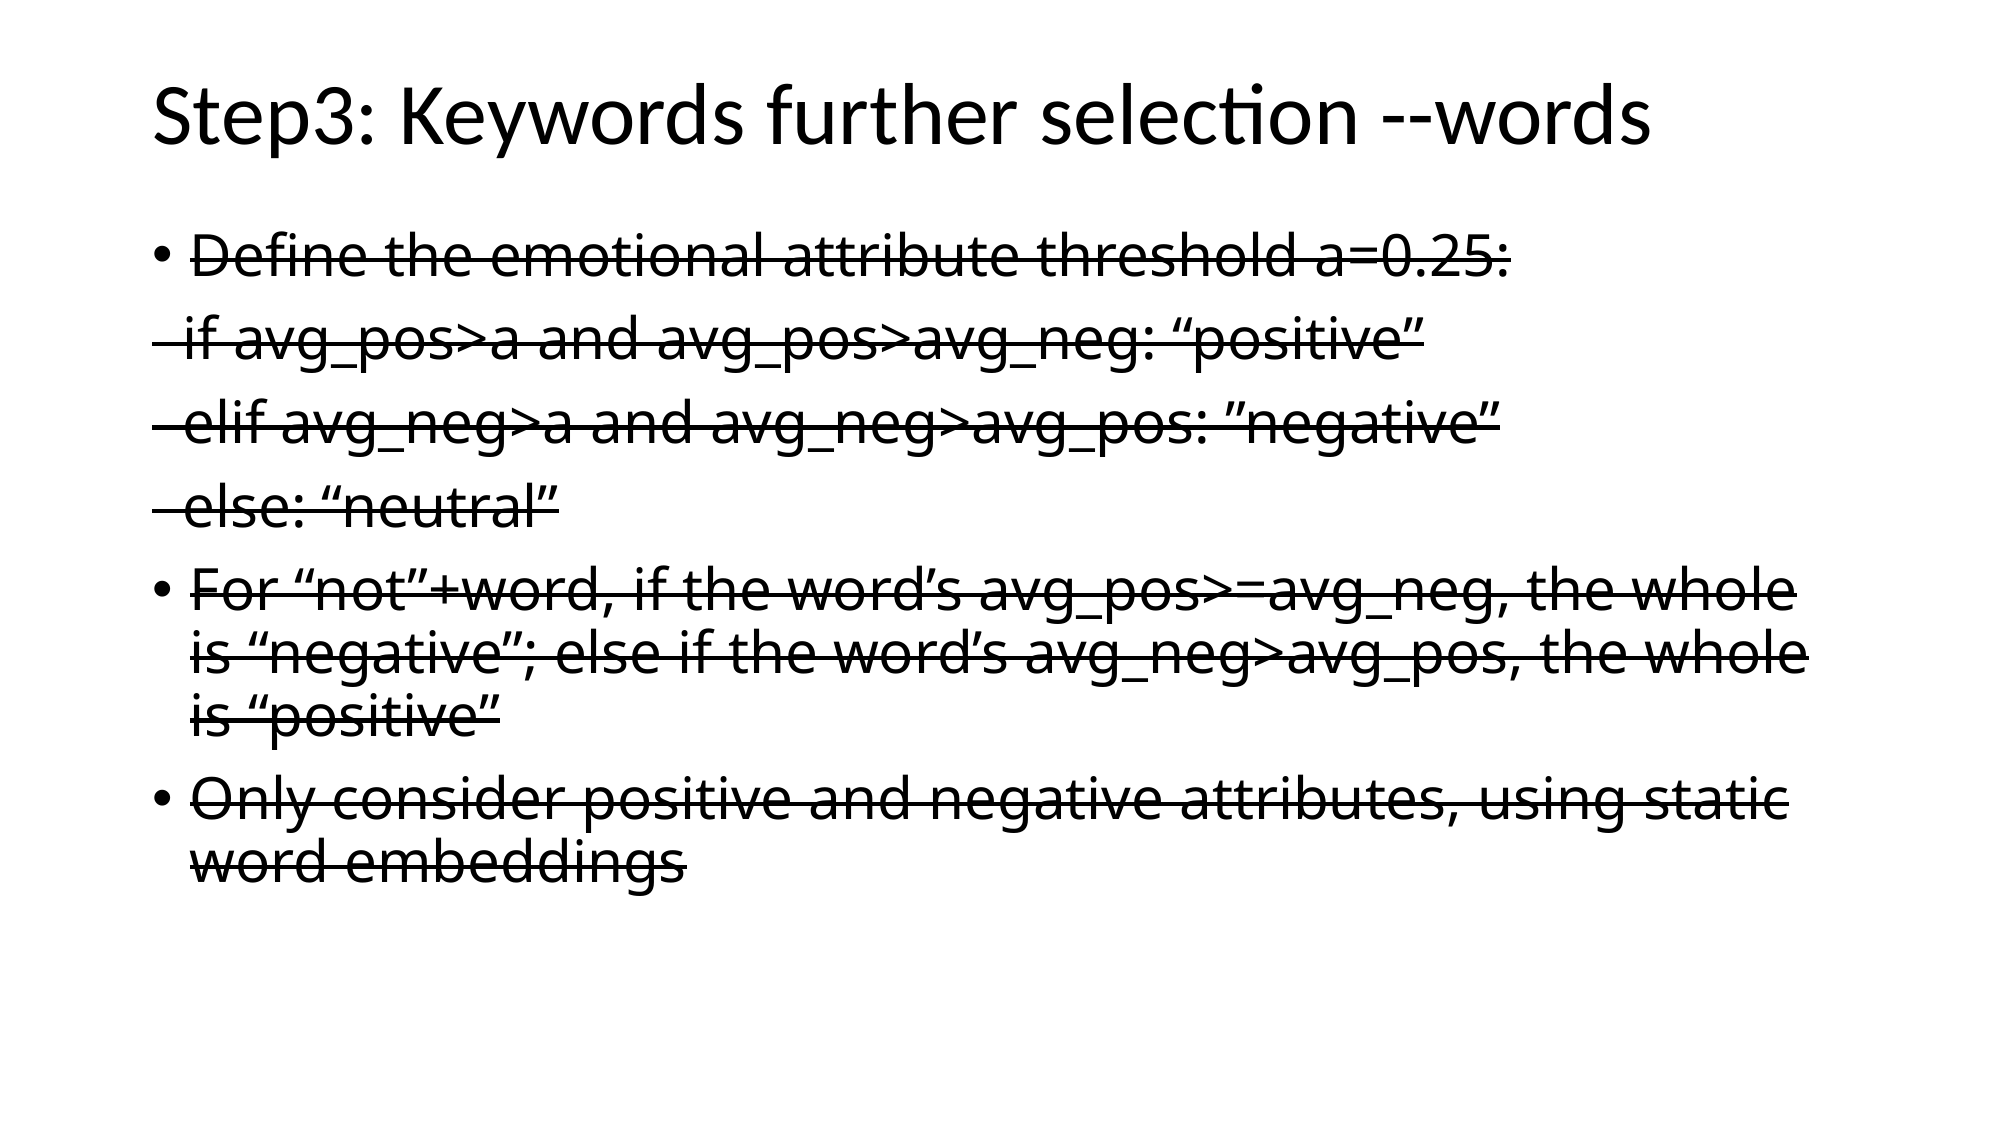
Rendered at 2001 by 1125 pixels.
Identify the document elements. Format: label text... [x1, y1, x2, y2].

list Define the emotional attribute threshold a=0.25: if avg_pos>a and avg_pos>avg_neg: “positive” elif avg_neg>a and avg_neg>avg_pos: ”negative” else: “neutral” For “not”+word, if the word’s avg_pos>=avg_neg, the whole is “negative”; else if the word’s avg_neg>avg_pos, the whole is “positive” Only consider positive and negative attributes, using static word embeddings [137, 278, 1863, 933]
title Step3: Keywords further selection --words [137, 59, 1863, 278]
